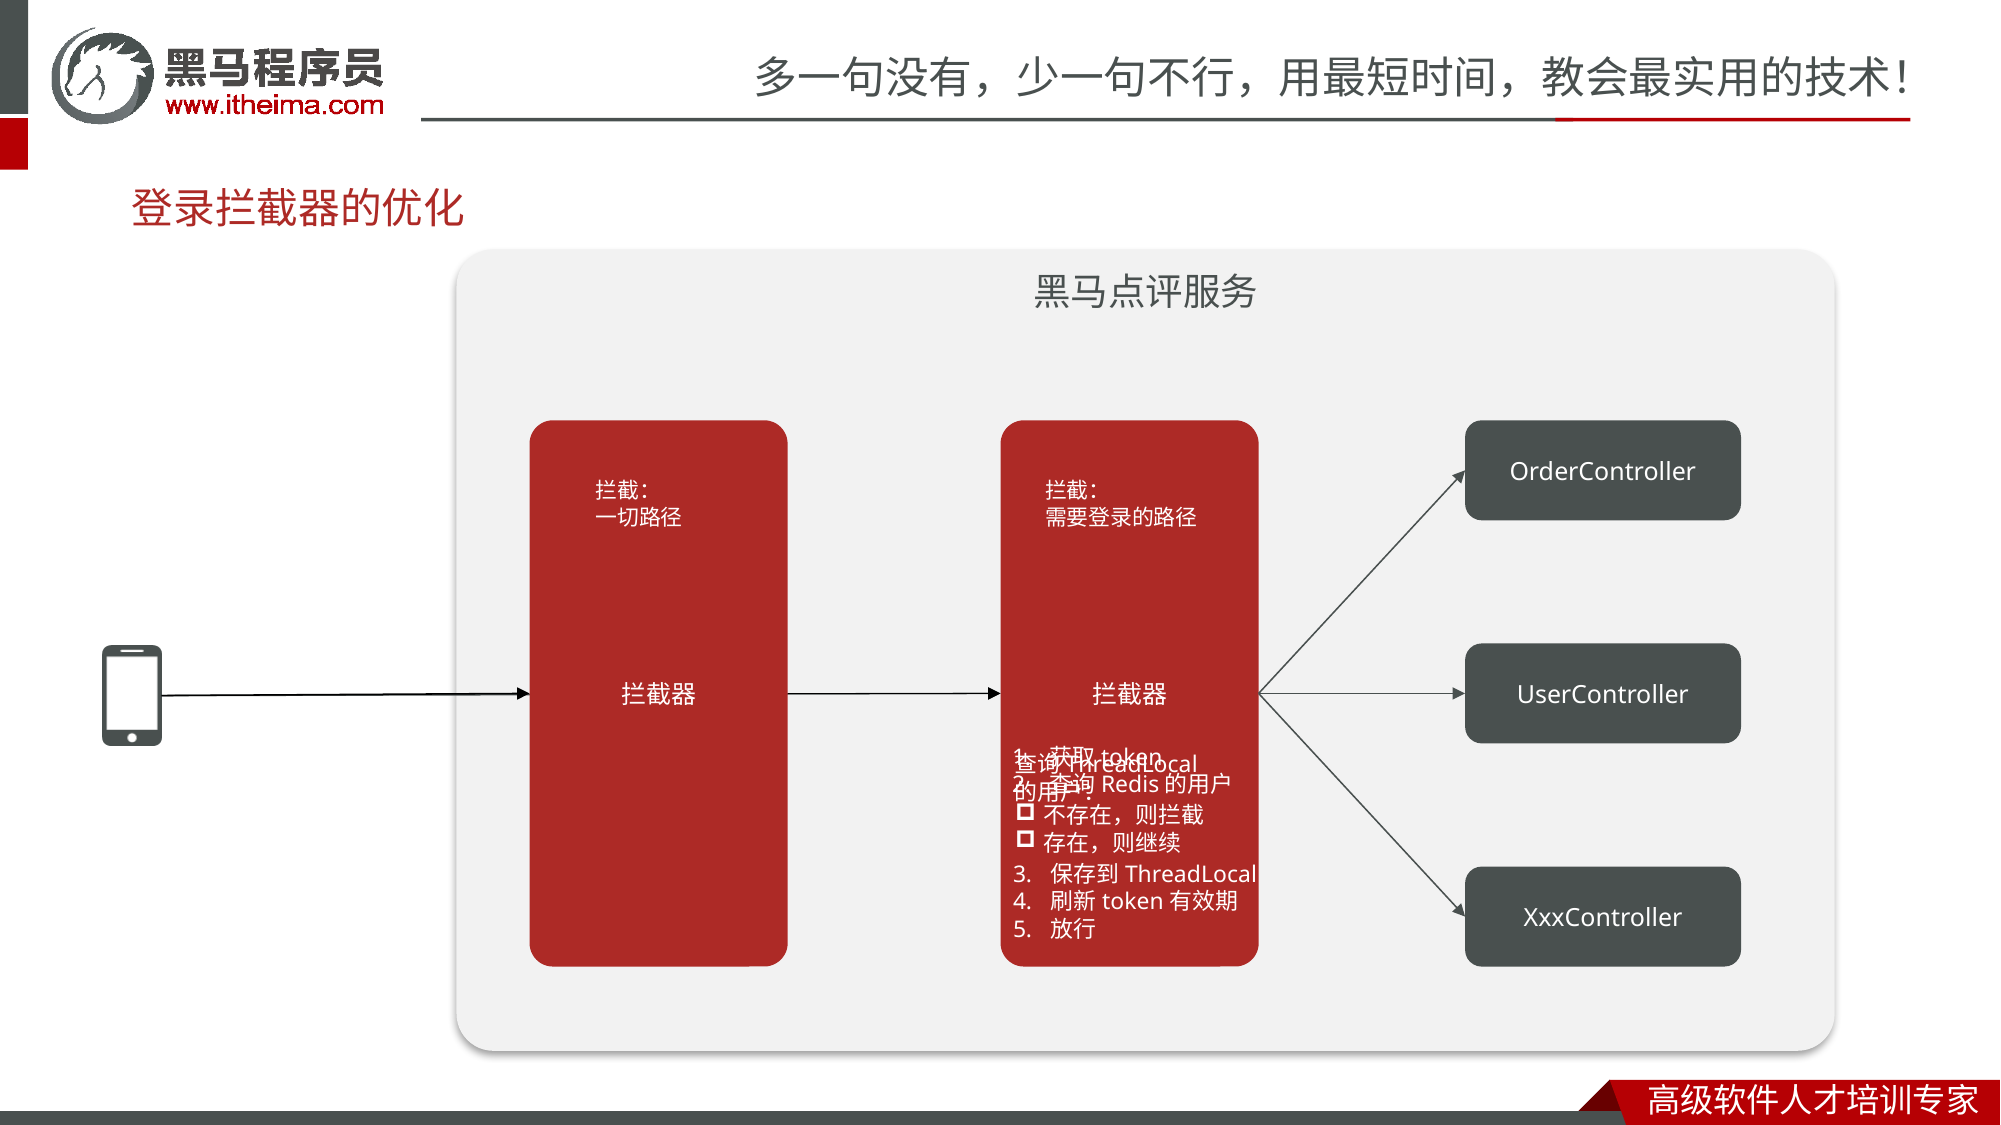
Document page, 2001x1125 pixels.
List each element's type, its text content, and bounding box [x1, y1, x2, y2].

text_box [790, 696, 998, 701]
text_box 拦截： 一切路径 [580, 469, 857, 537]
list 获取token 查询Redis的用户 [997, 734, 1253, 803]
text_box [1258, 470, 1466, 691]
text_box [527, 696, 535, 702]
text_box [1258, 700, 1466, 917]
text_box UserController [1471, 641, 1744, 746]
text_box 拦截器 [998, 418, 1261, 734]
text_box 黑马点评服务 [454, 247, 1837, 1053]
text_box 拦截器 [999, 950, 1260, 969]
text_box XxxController [1463, 864, 1744, 969]
text_box 拦截： 需要登录的路径 [1030, 469, 1257, 537]
text_box 不存在，则拦截 存在，则继续 [1000, 808, 1253, 851]
text_box 拦截器 [527, 418, 790, 691]
picture [50, 26, 384, 125]
picture [102, 645, 162, 746]
text_box OrderController [1463, 418, 1744, 523]
text_box 查询ThreadLocal 的用户： [999, 742, 1253, 808]
text_box 保存到ThreadLocal 刷新token有效期 放行 [998, 851, 1307, 950]
title 登录拦截器的优化 [116, 164, 1872, 250]
text_box 拦截器 [527, 705, 790, 969]
text_box ARGV[1] [454, 696, 517, 700]
